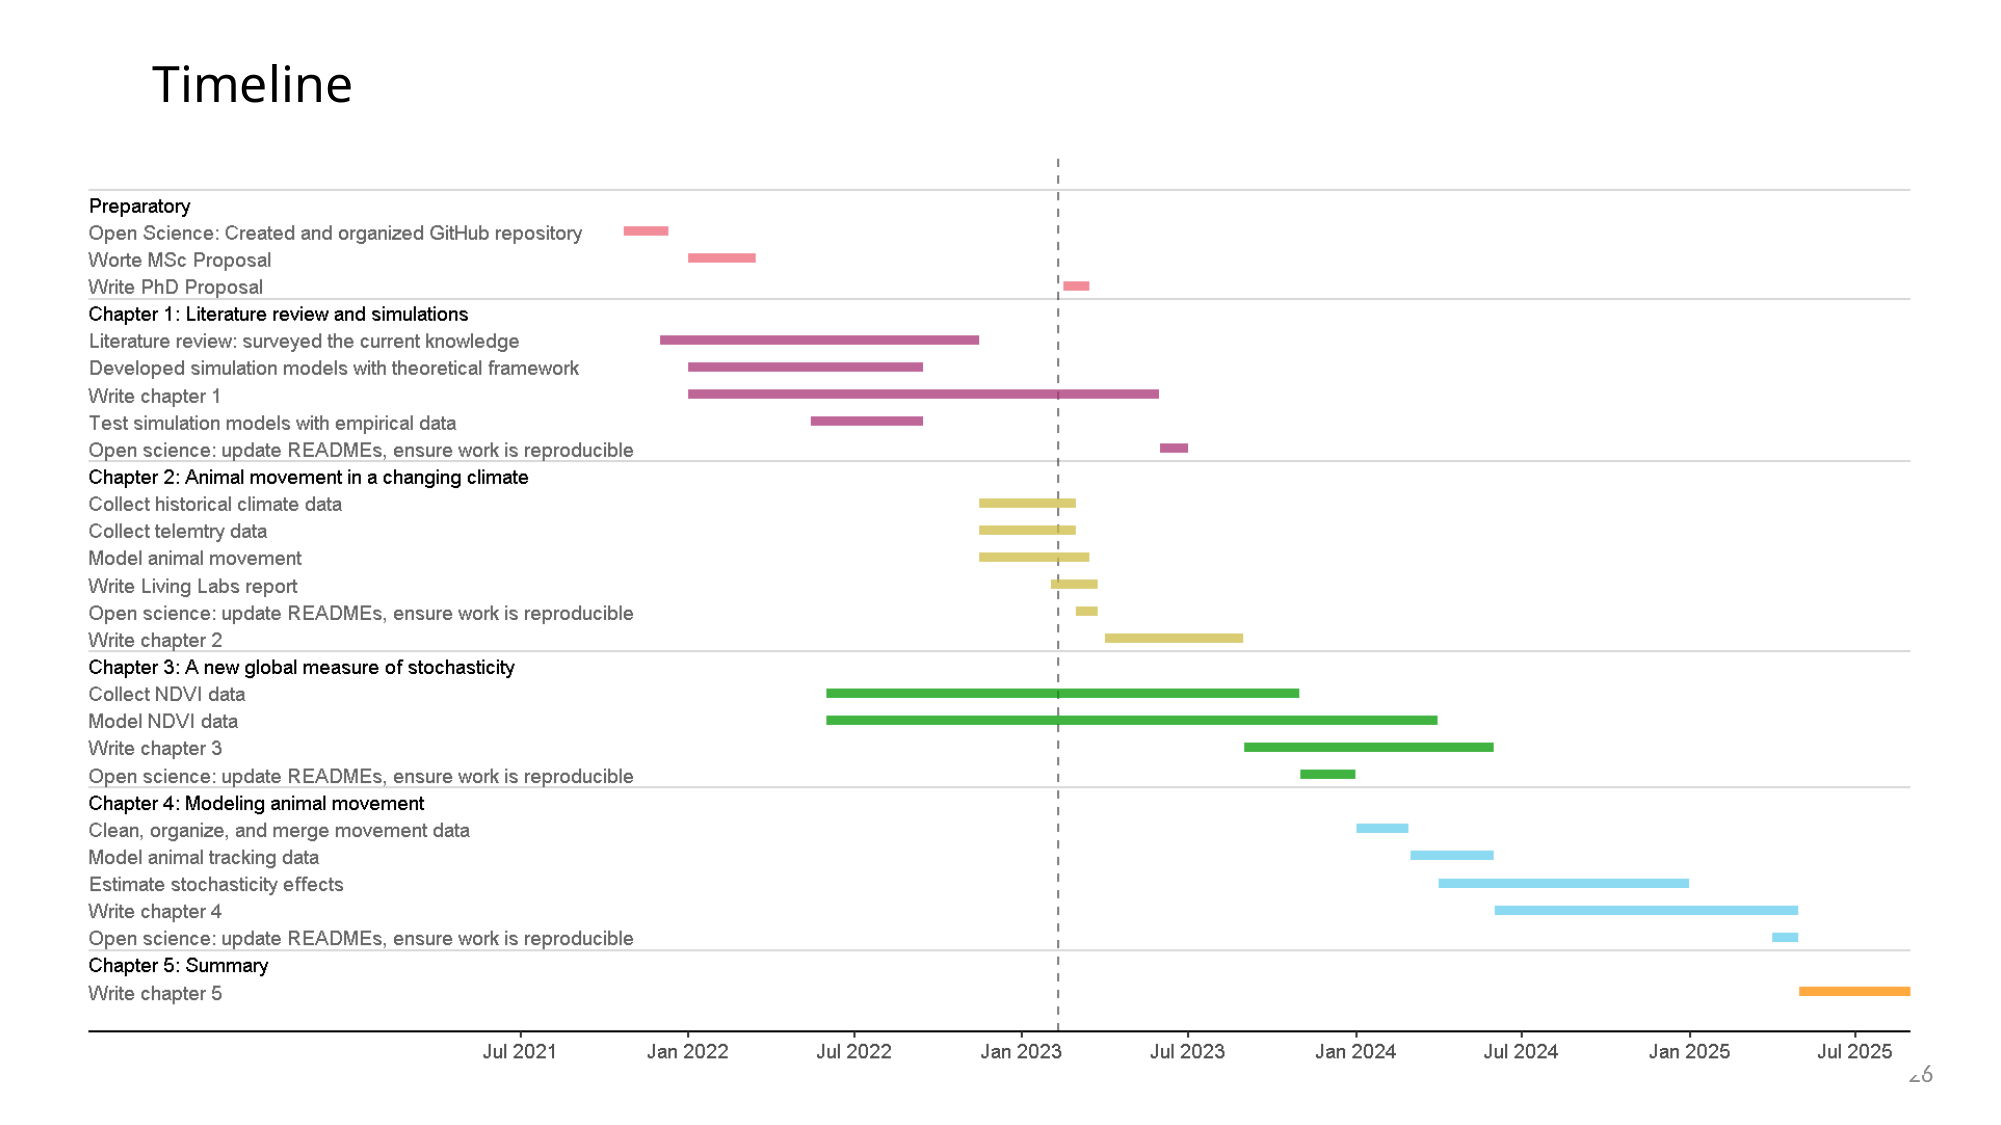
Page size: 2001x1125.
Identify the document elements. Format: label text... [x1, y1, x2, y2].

title Timeline [137, 59, 1863, 112]
picture [76, 138, 1924, 1075]
slide_number 26 [1830, 1042, 1949, 1103]
